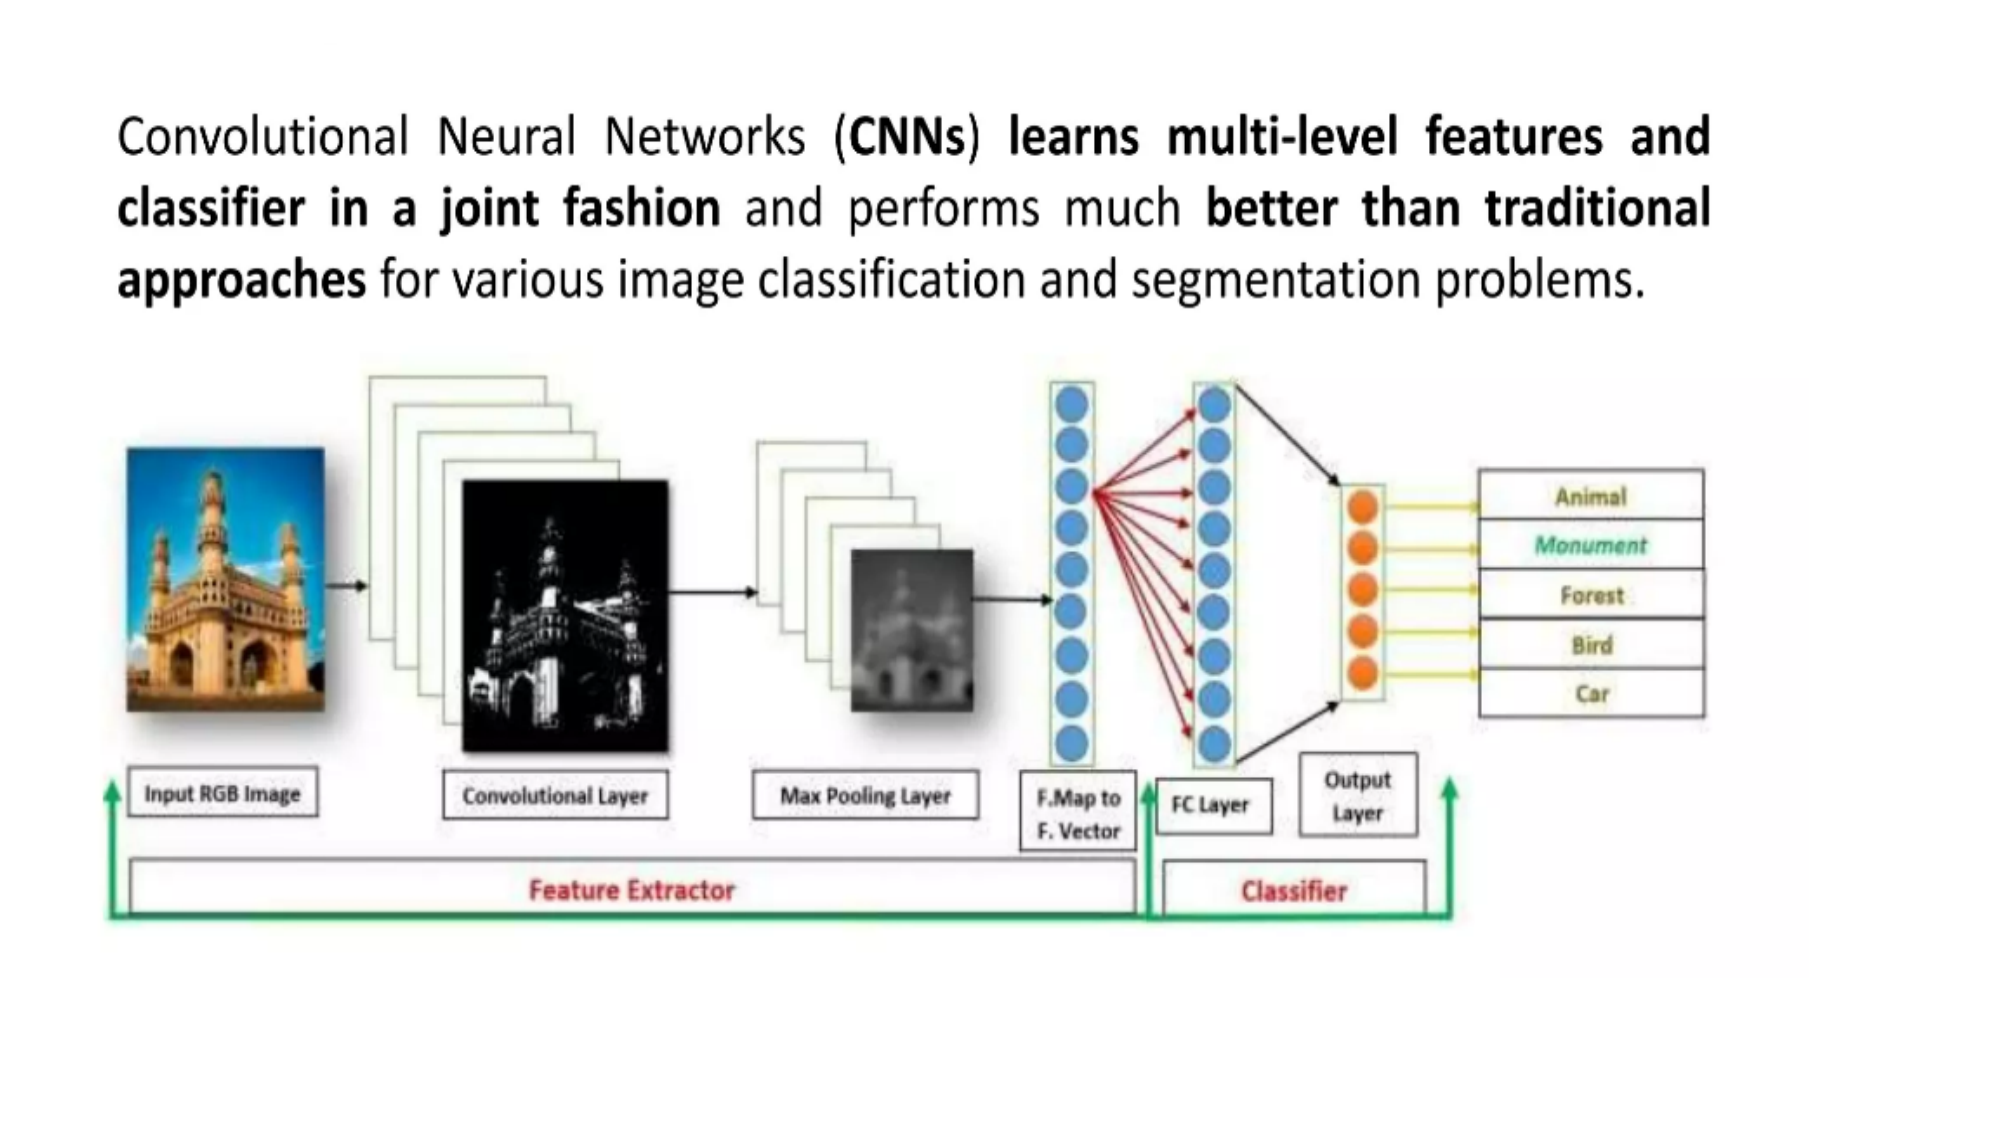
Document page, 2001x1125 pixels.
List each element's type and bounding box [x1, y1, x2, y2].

picture [86, 43, 1843, 978]
